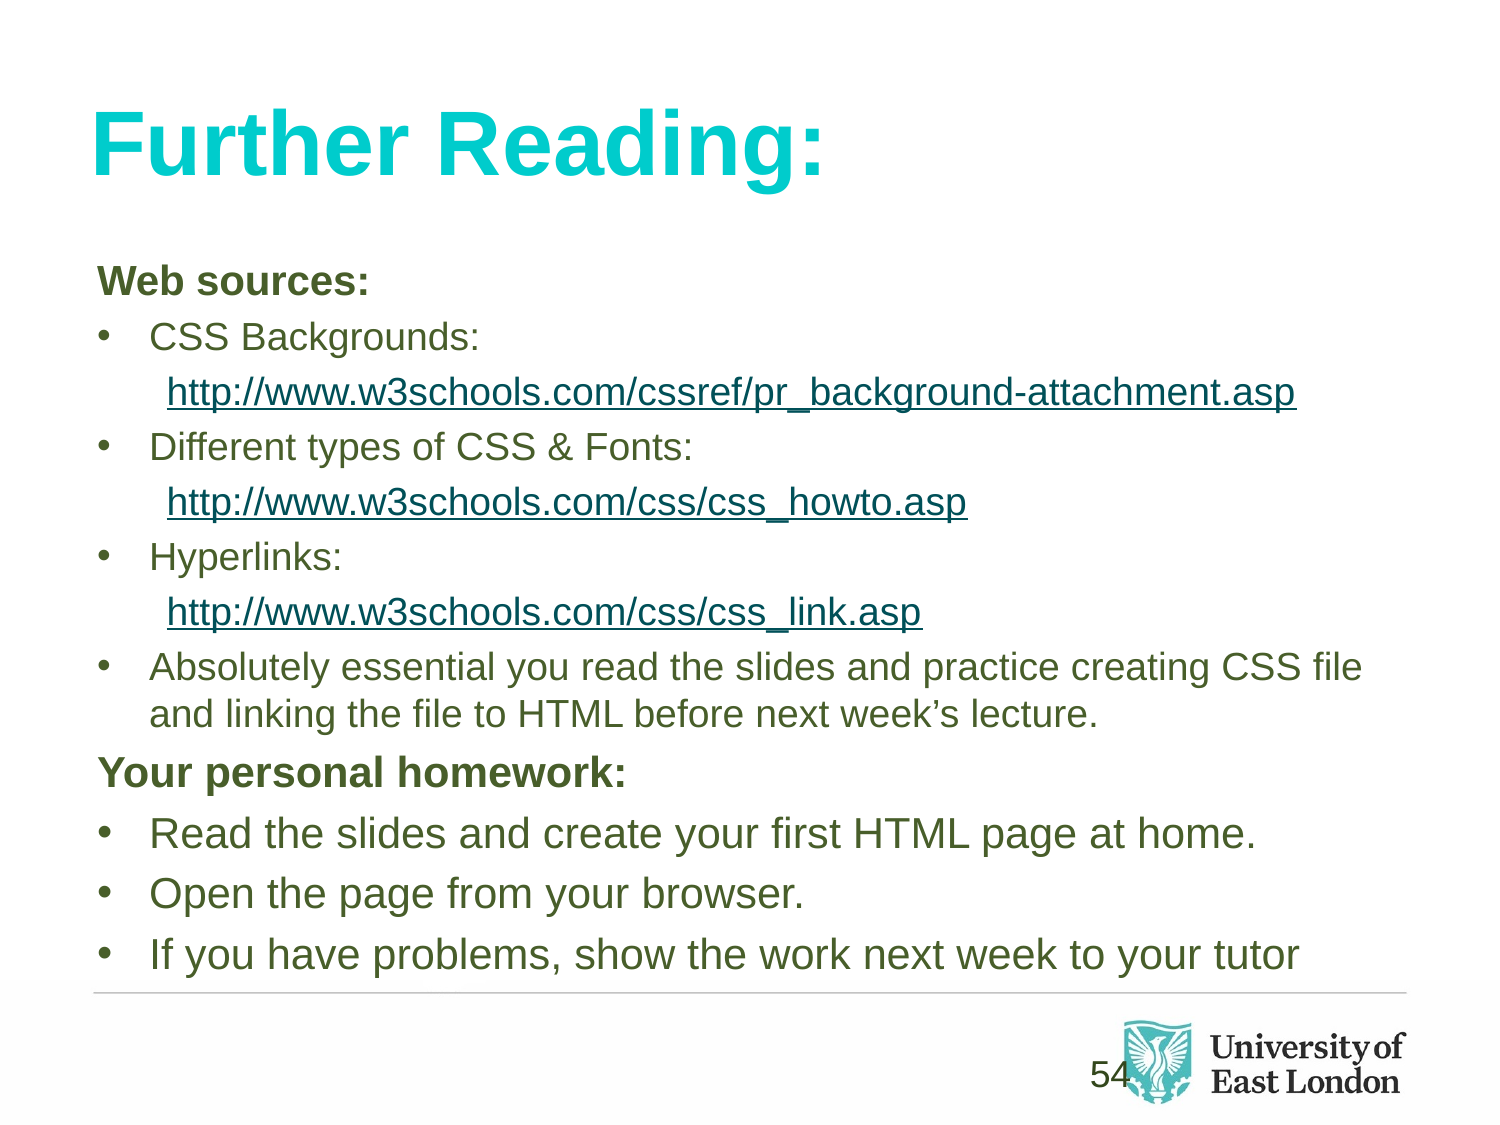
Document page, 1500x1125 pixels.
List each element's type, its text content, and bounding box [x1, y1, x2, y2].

list Web sources: CSS Backgrounds: http://www.w3schools.com/cssref/pr_background-attachment.asp Different types of CSS & Fonts: http://www.w3schools.com/css/css_howto.asp Hyperlinks: http://www.w3schools.com/css/css_link.asp Absolutely essential you read the slides and practice creating CSS file and linking the file to HTML before next week’s lecture. Your personal homework: Read the slides and create your first HTML page at home. Open the page from your browser. If you have problems, show the work next week to your tutor [82, 246, 1432, 989]
picture [0, 980, 1500, 1125]
text_box 54 [1074, 1042, 1425, 1103]
title Further Reading: [75, 45, 1425, 233]
